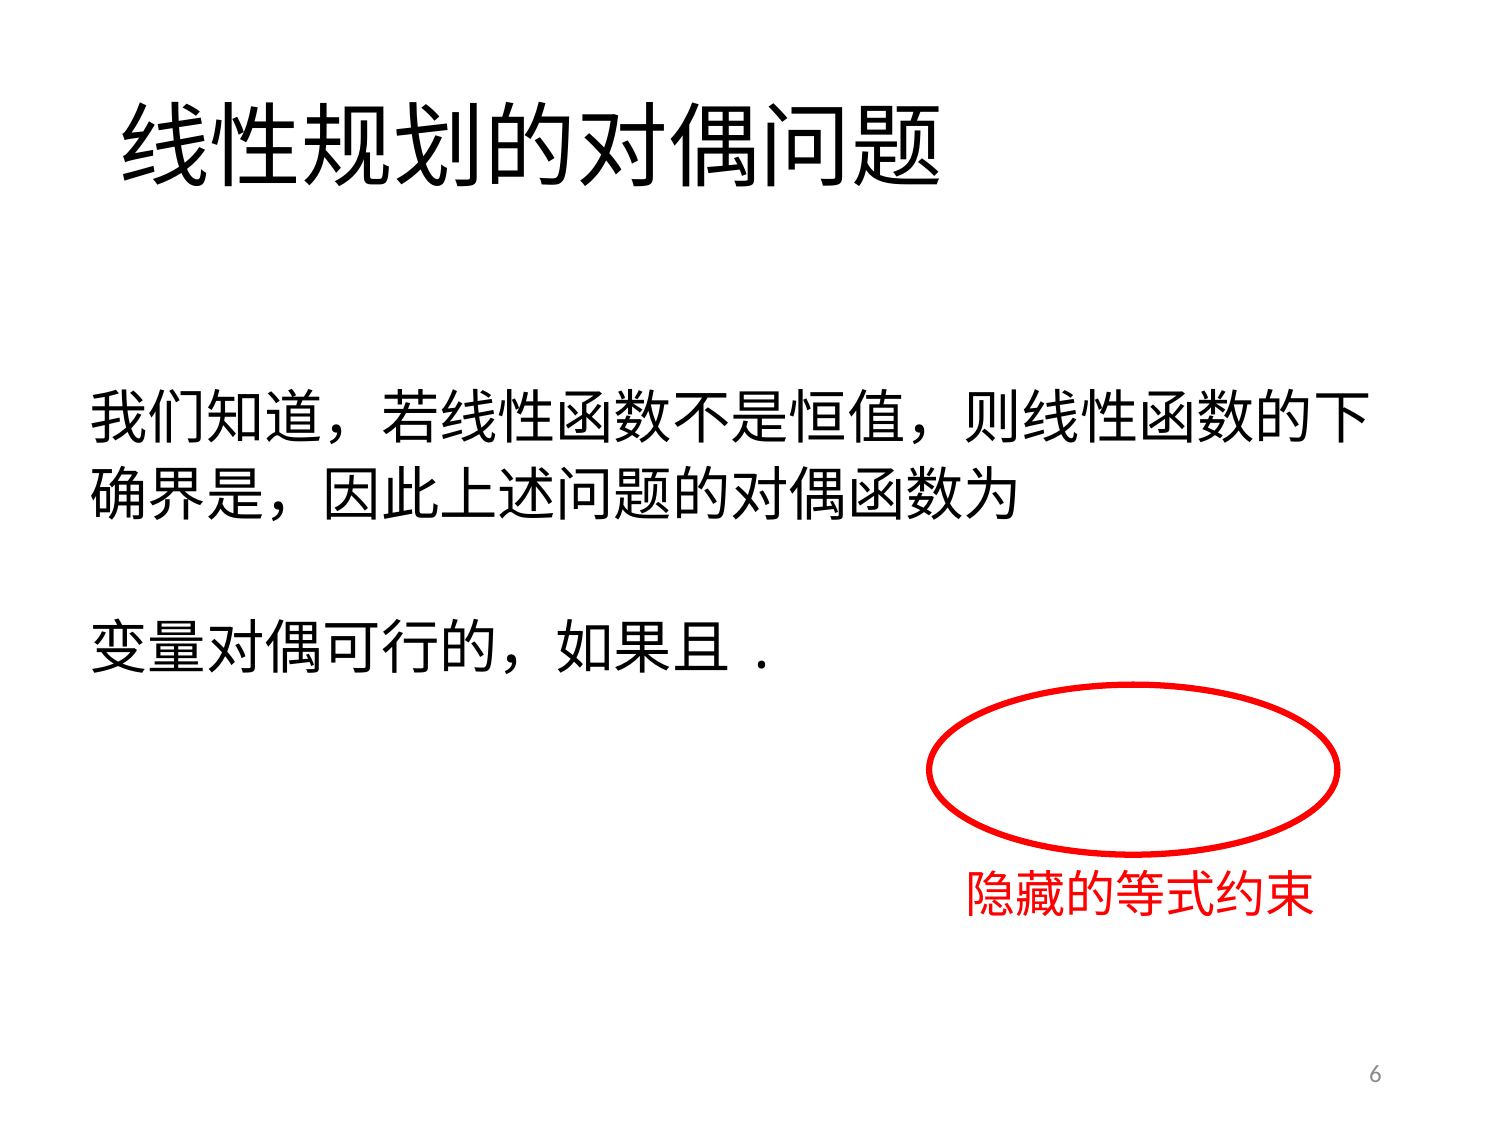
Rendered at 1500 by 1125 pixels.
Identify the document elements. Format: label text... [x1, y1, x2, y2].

text_box 隐藏的等式约束 [950, 854, 1443, 930]
text_box [928, 683, 1339, 856]
title 线性规划的对偶问题 [103, 59, 1397, 239]
slide_number 6 [1059, 1042, 1397, 1103]
